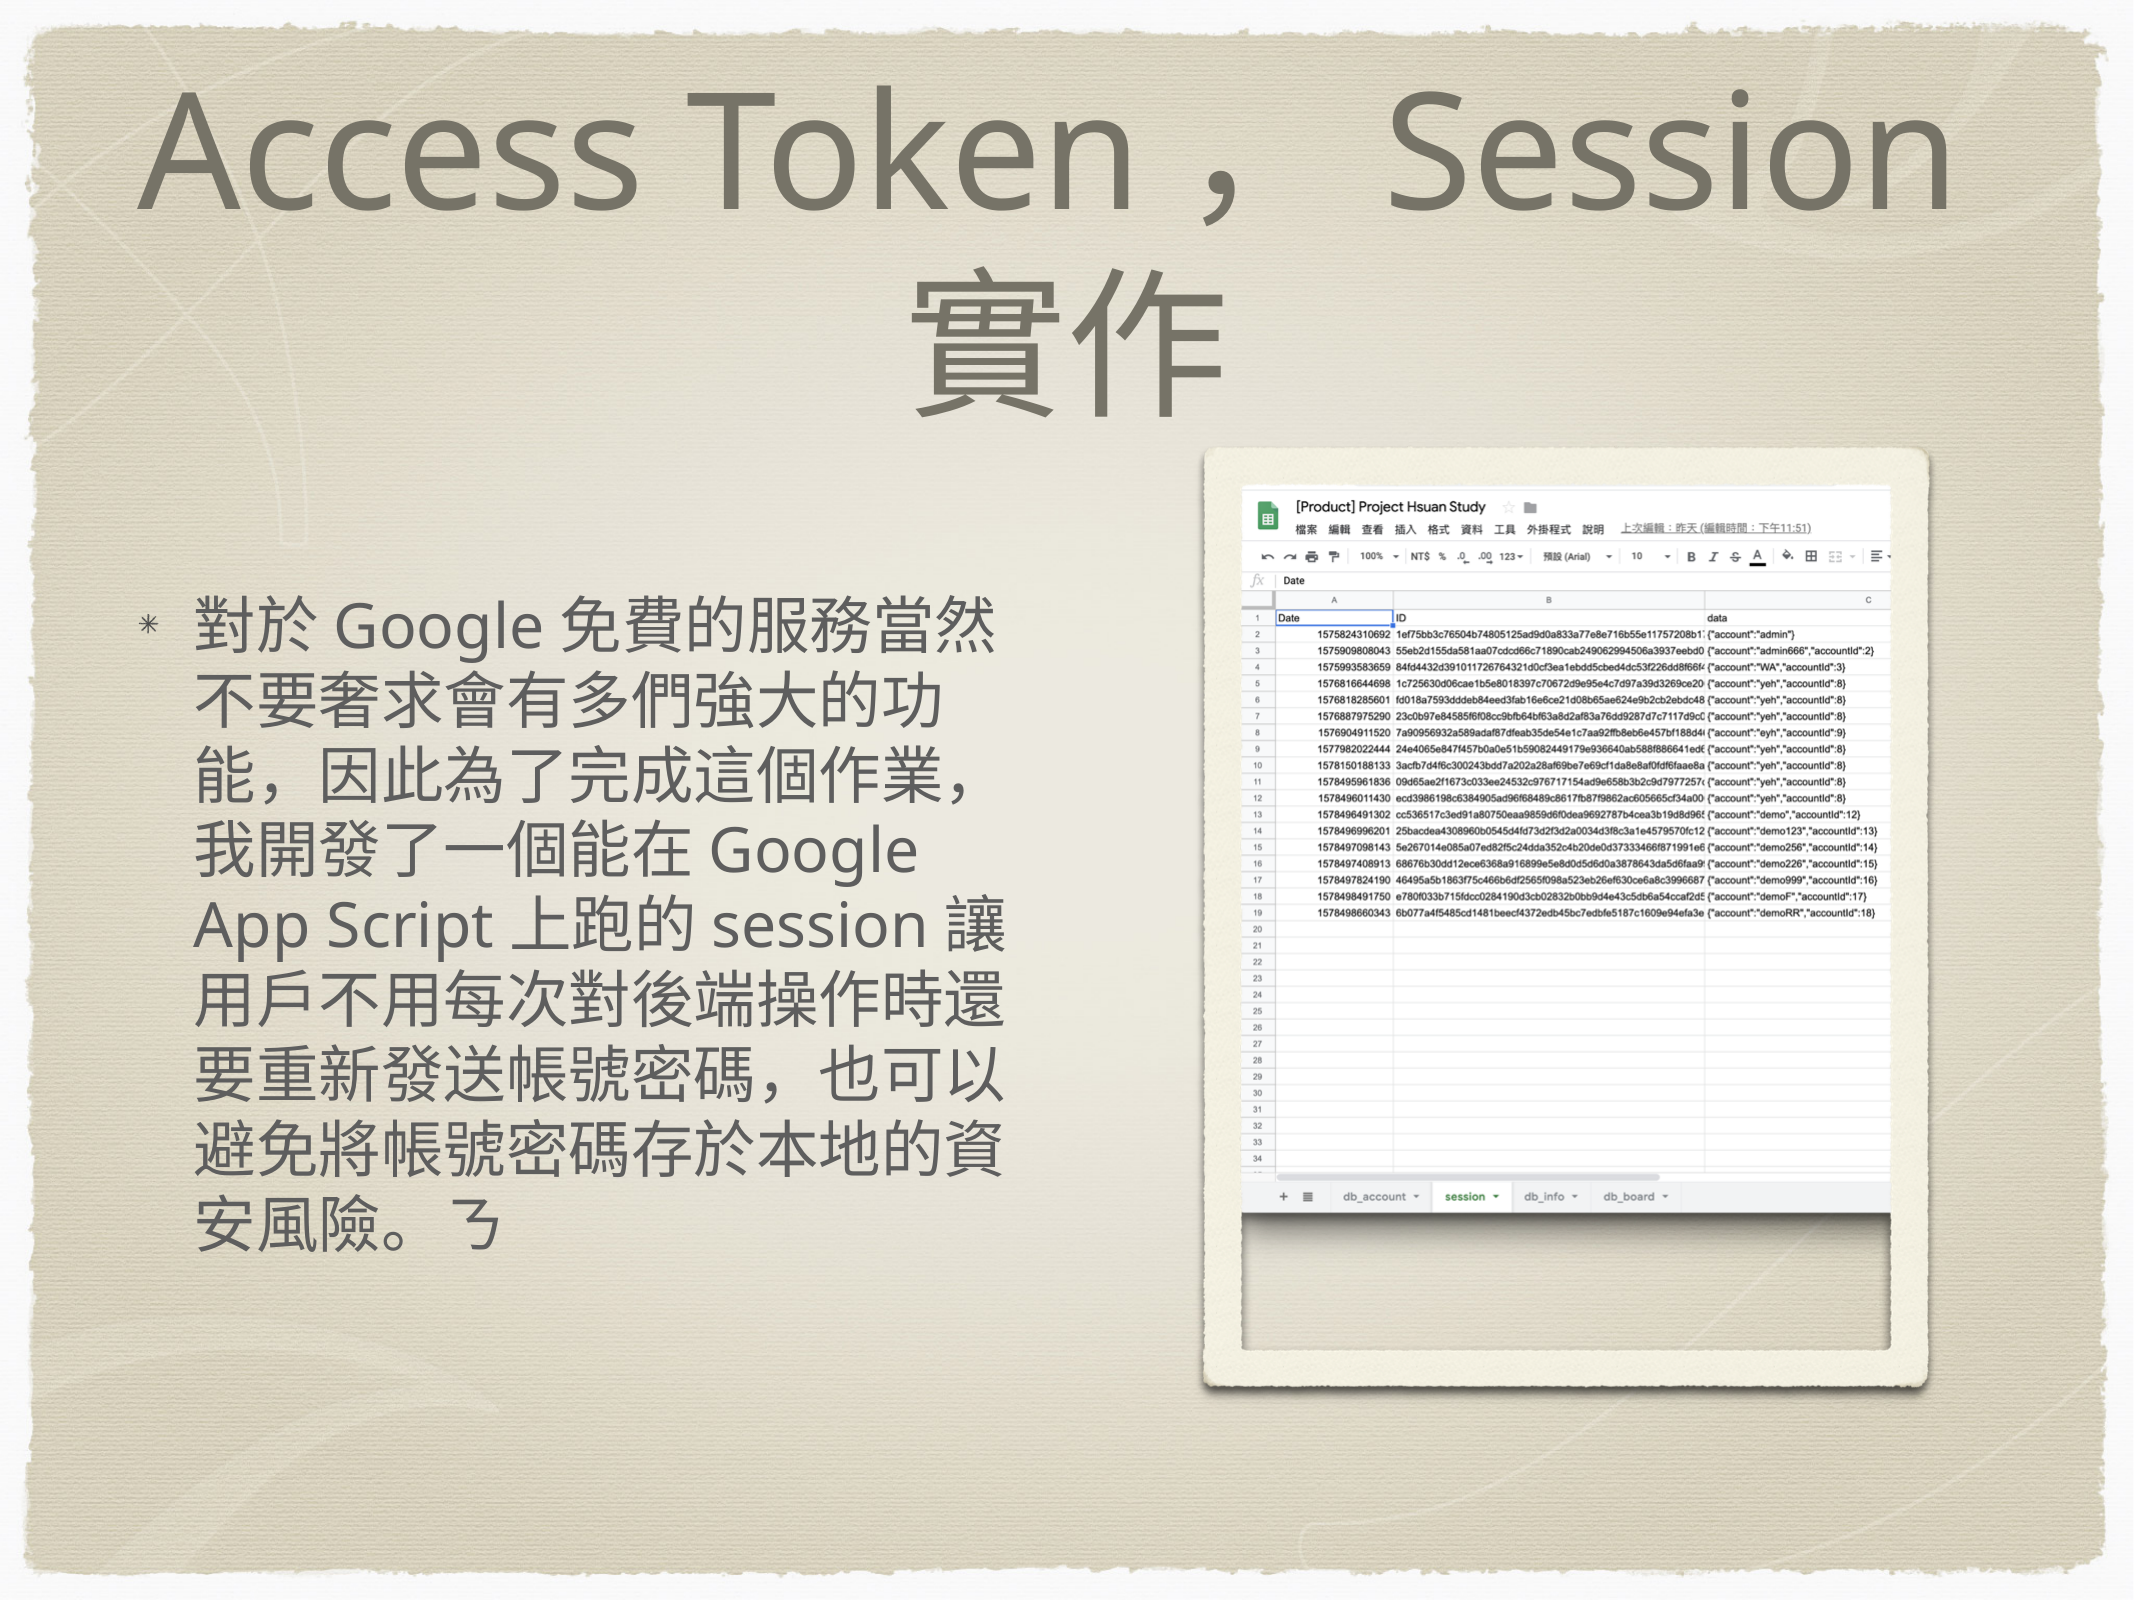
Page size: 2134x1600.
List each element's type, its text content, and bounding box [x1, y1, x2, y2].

list 對於Google免費的服務當然不要奢求會有多們強大的功能，因此為了完成這個作業，我開發了一個能在Google App Script上跑的session讓用戶不用每次對後端操作時還要重新發送帳號密碼，也可以避免將帳號密碼存於本地的資安風險。ㄋ [128, 453, 1030, 1393]
title Access Token，Session實作 [128, 41, 2005, 443]
picture [0, 0, 2134, 1600]
